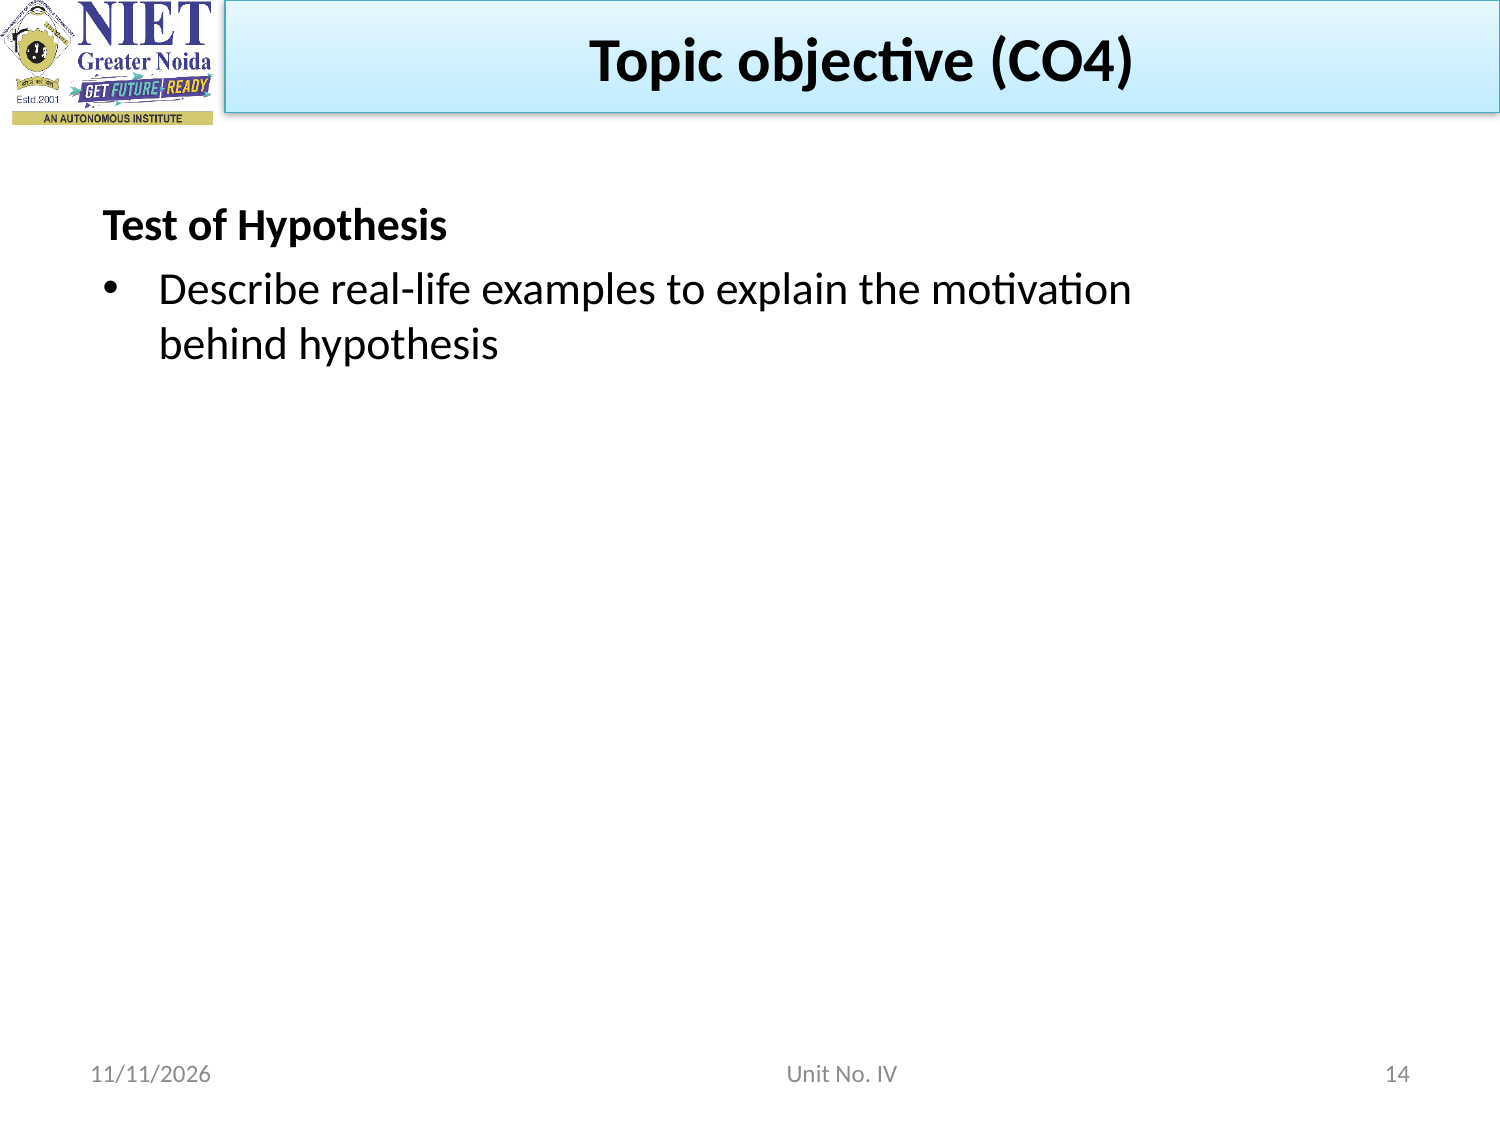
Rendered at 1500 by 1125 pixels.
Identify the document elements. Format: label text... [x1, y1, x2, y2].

slide_number 14 [1074, 1042, 1425, 1103]
text_box Topic objective (CO4) [224, 0, 1500, 113]
footer Unit No. IV [412, 1042, 1074, 1103]
list Test of Hypothesis Describe real-life examples to explain the motivation behind hypothesis [87, 187, 1438, 930]
picture [0, 0, 213, 125]
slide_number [75, 1042, 412, 1103]
